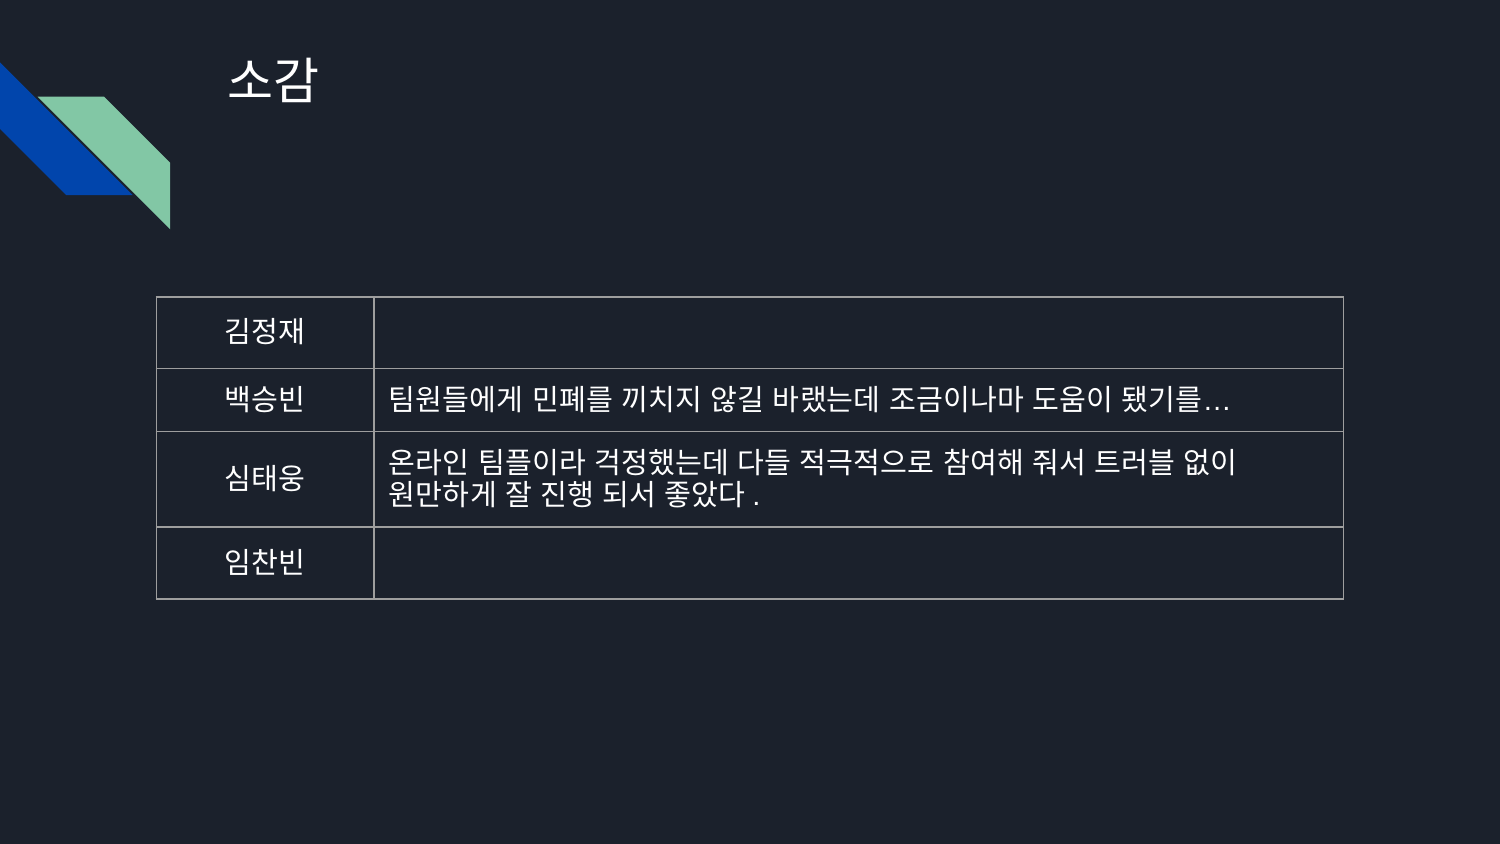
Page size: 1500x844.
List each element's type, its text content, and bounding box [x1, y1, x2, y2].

table_cell 심태웅 [157, 432, 373, 526]
table_cell 백승빈 [157, 369, 373, 431]
table_cell 팀원들에게 민폐를 끼치지 않길 바랬는데 조금이나마 도움이 됐기를… [375, 369, 1343, 431]
table_cell 임찬빈 [157, 528, 373, 598]
table_header 김정재 [157, 298, 373, 368]
table_header [375, 298, 1343, 368]
title 소감 [212, 27, 1368, 177]
table_cell 온라인 팀플이라 걱정했는데 다들 적극적으로 참여해 줘서 트러블 없이 원만하게 잘 진행 되서 좋았다. [375, 432, 1343, 526]
table_cell [375, 528, 1343, 598]
